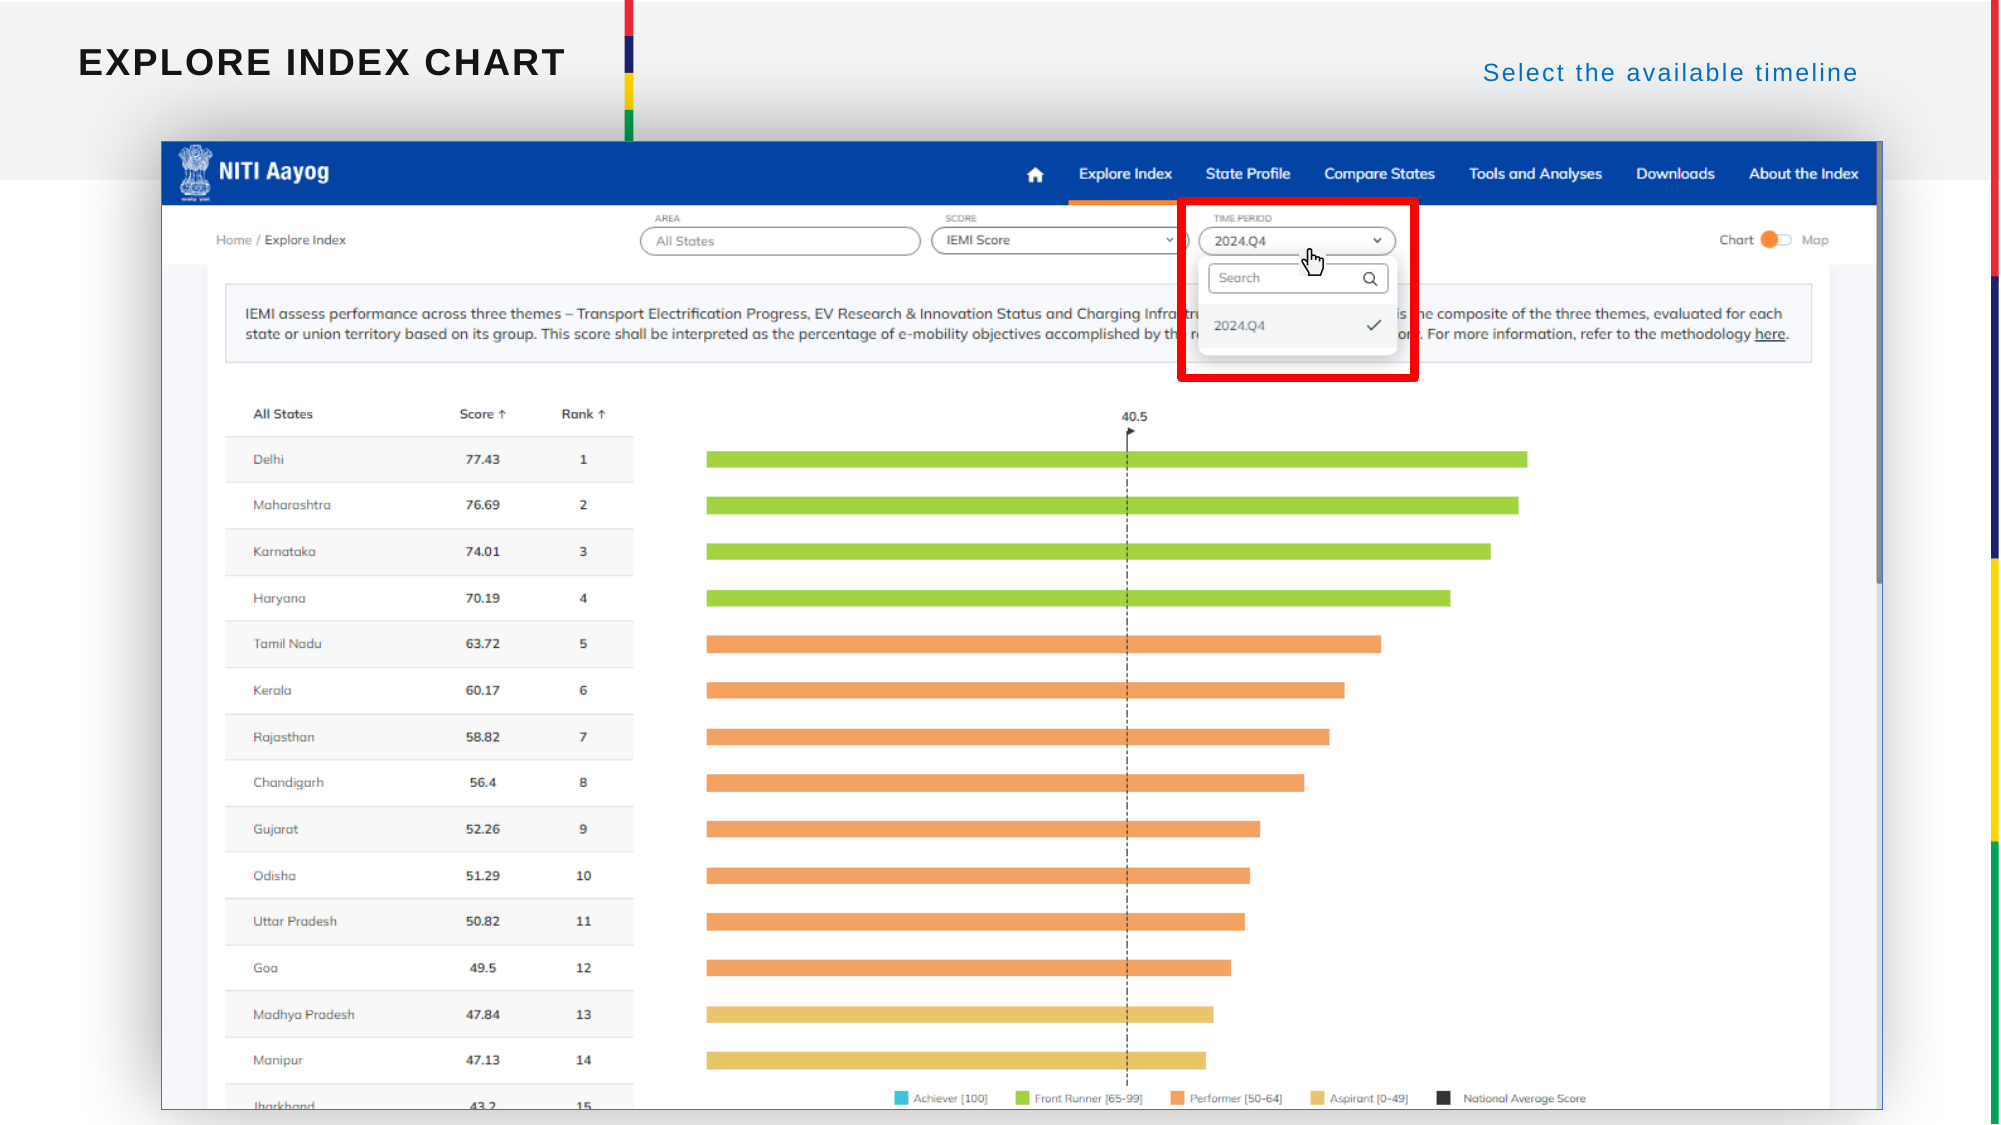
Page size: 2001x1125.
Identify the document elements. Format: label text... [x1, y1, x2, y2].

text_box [1991, 0, 1999, 1124]
text_box EXPLORE INDEX CHART [63, 38, 624, 91]
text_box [624, 0, 634, 141]
text_box [0, 1, 624, 181]
picture [161, 141, 1883, 1110]
text_box Select the available timeline [673, 47, 1883, 94]
text_box [634, 1, 1991, 181]
